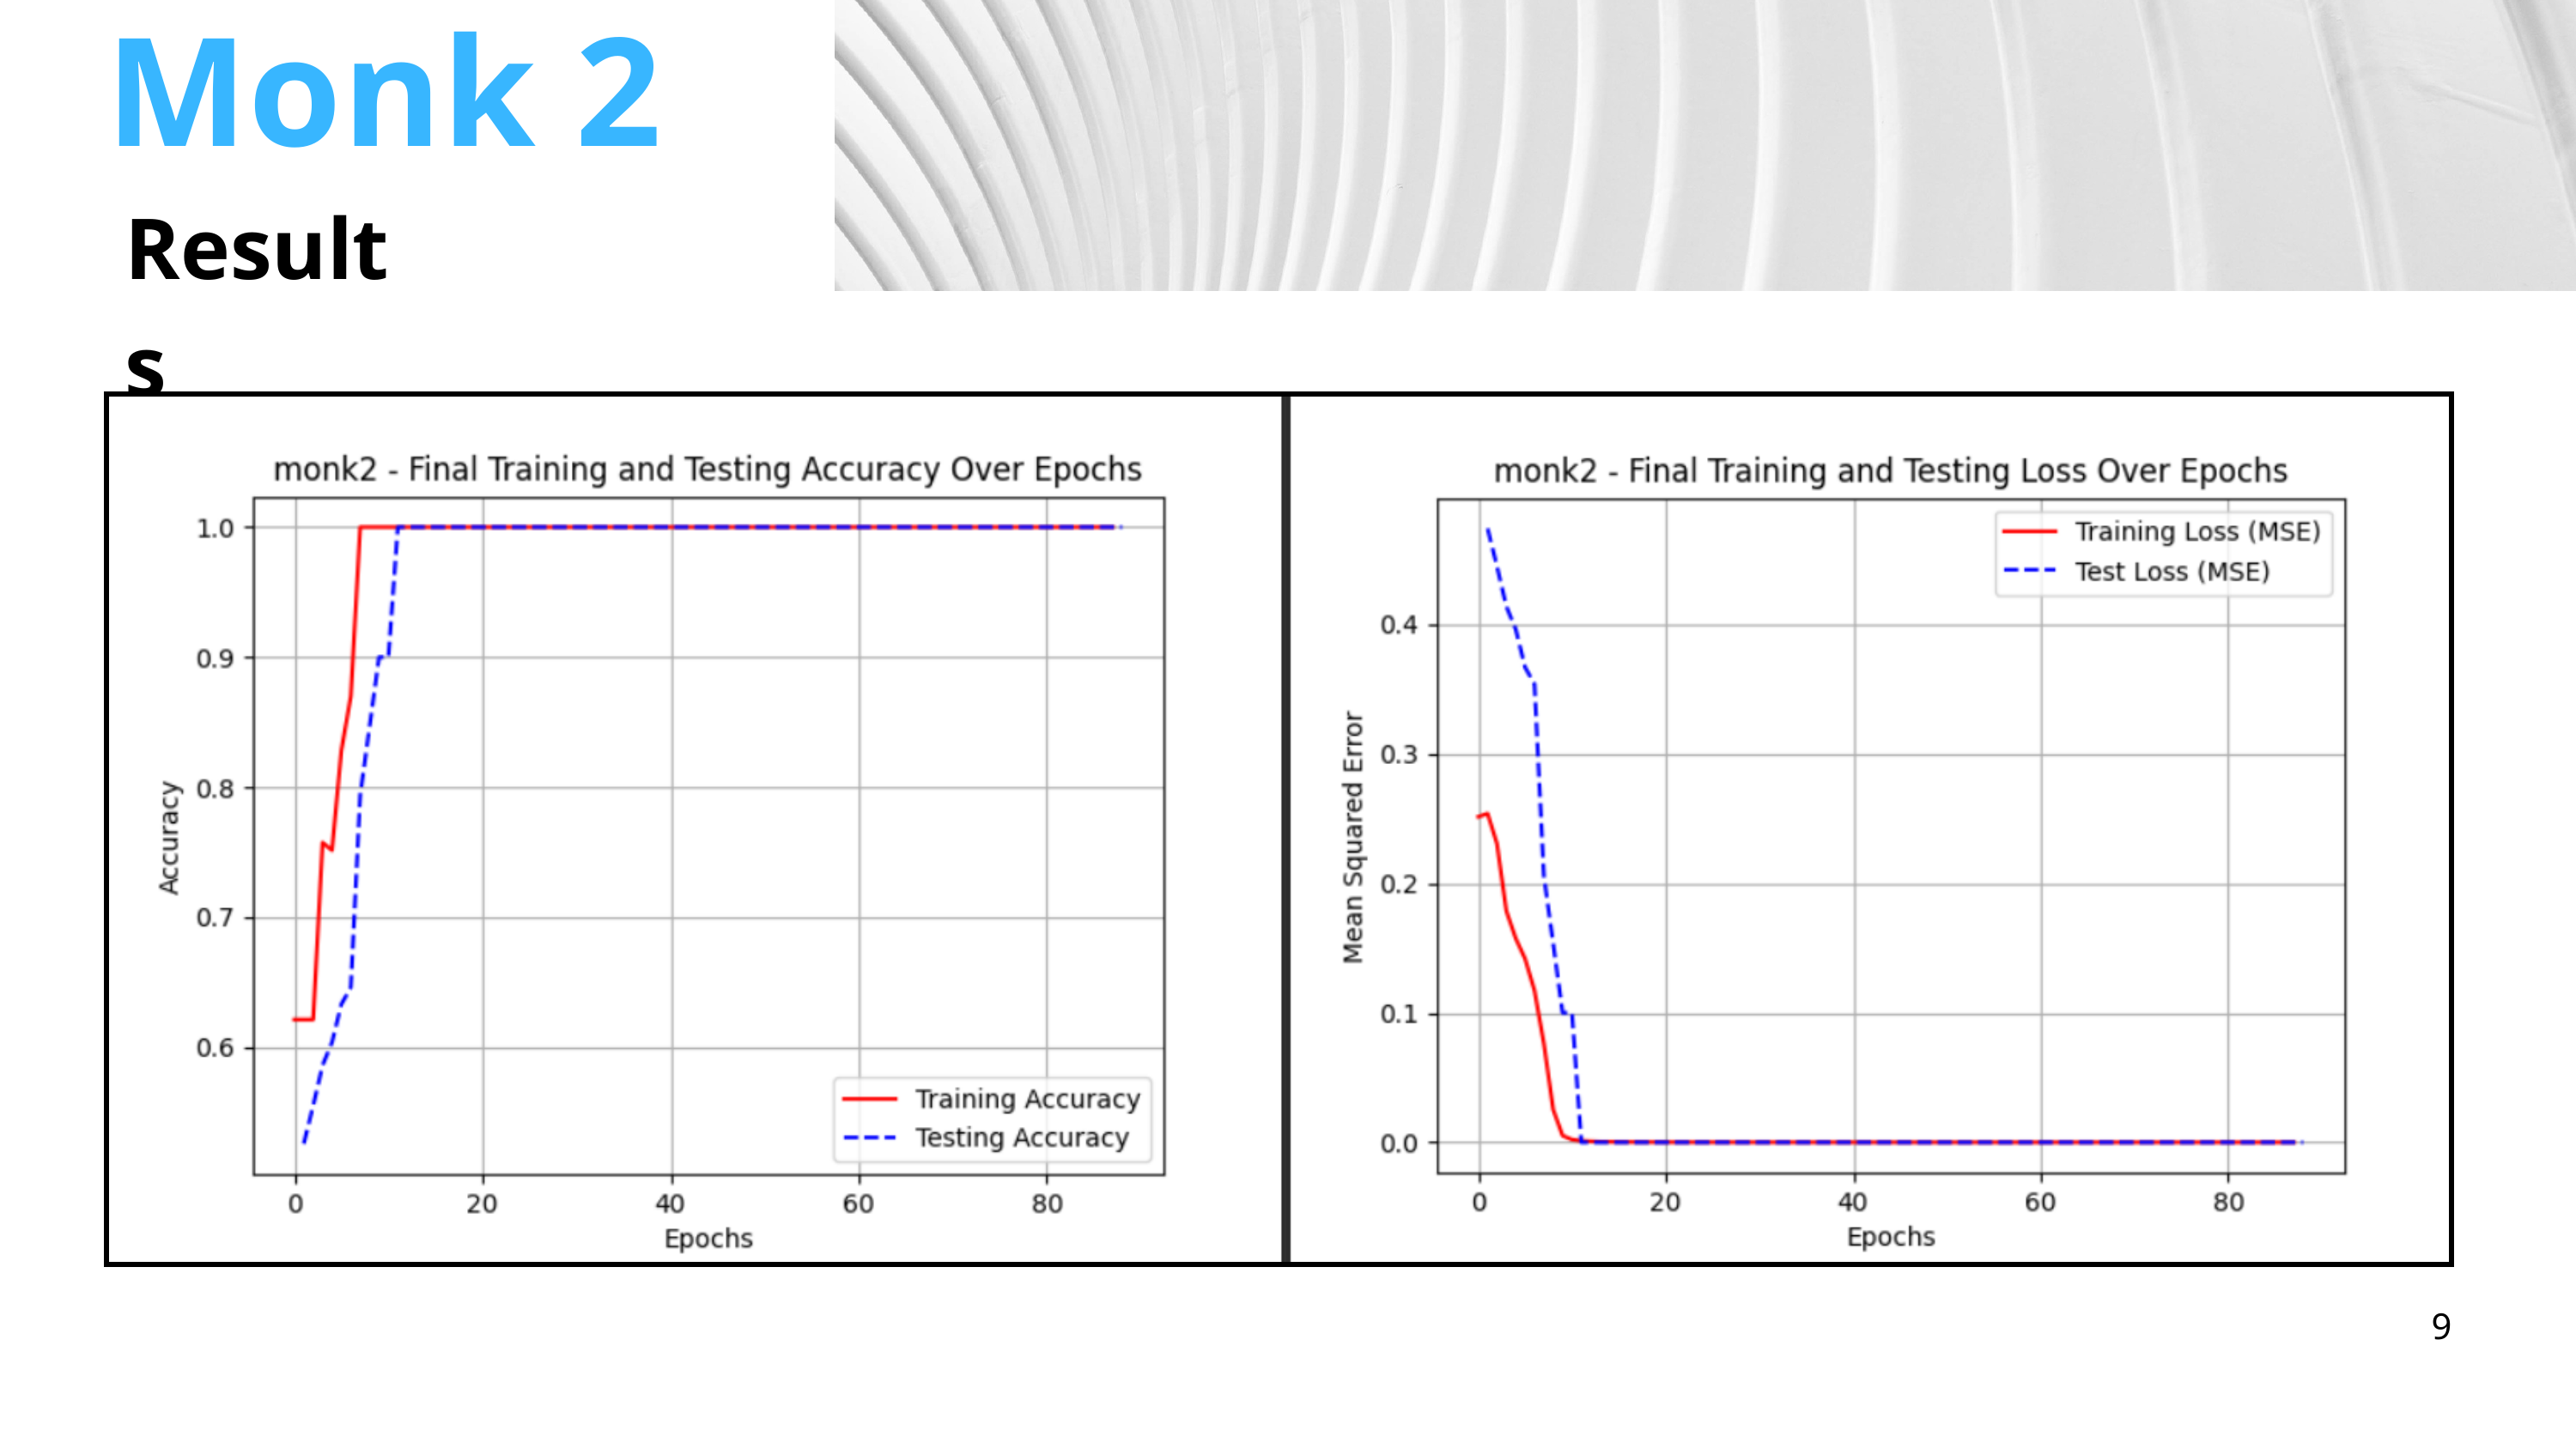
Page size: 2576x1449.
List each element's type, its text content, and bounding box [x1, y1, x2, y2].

text_box Monk 2 [106, 11, 835, 177]
text_box [835, 0, 2576, 291]
text_box 9 [2431, 1296, 2452, 1348]
text_box [106, 394, 2452, 1265]
text_box Results [125, 179, 431, 394]
